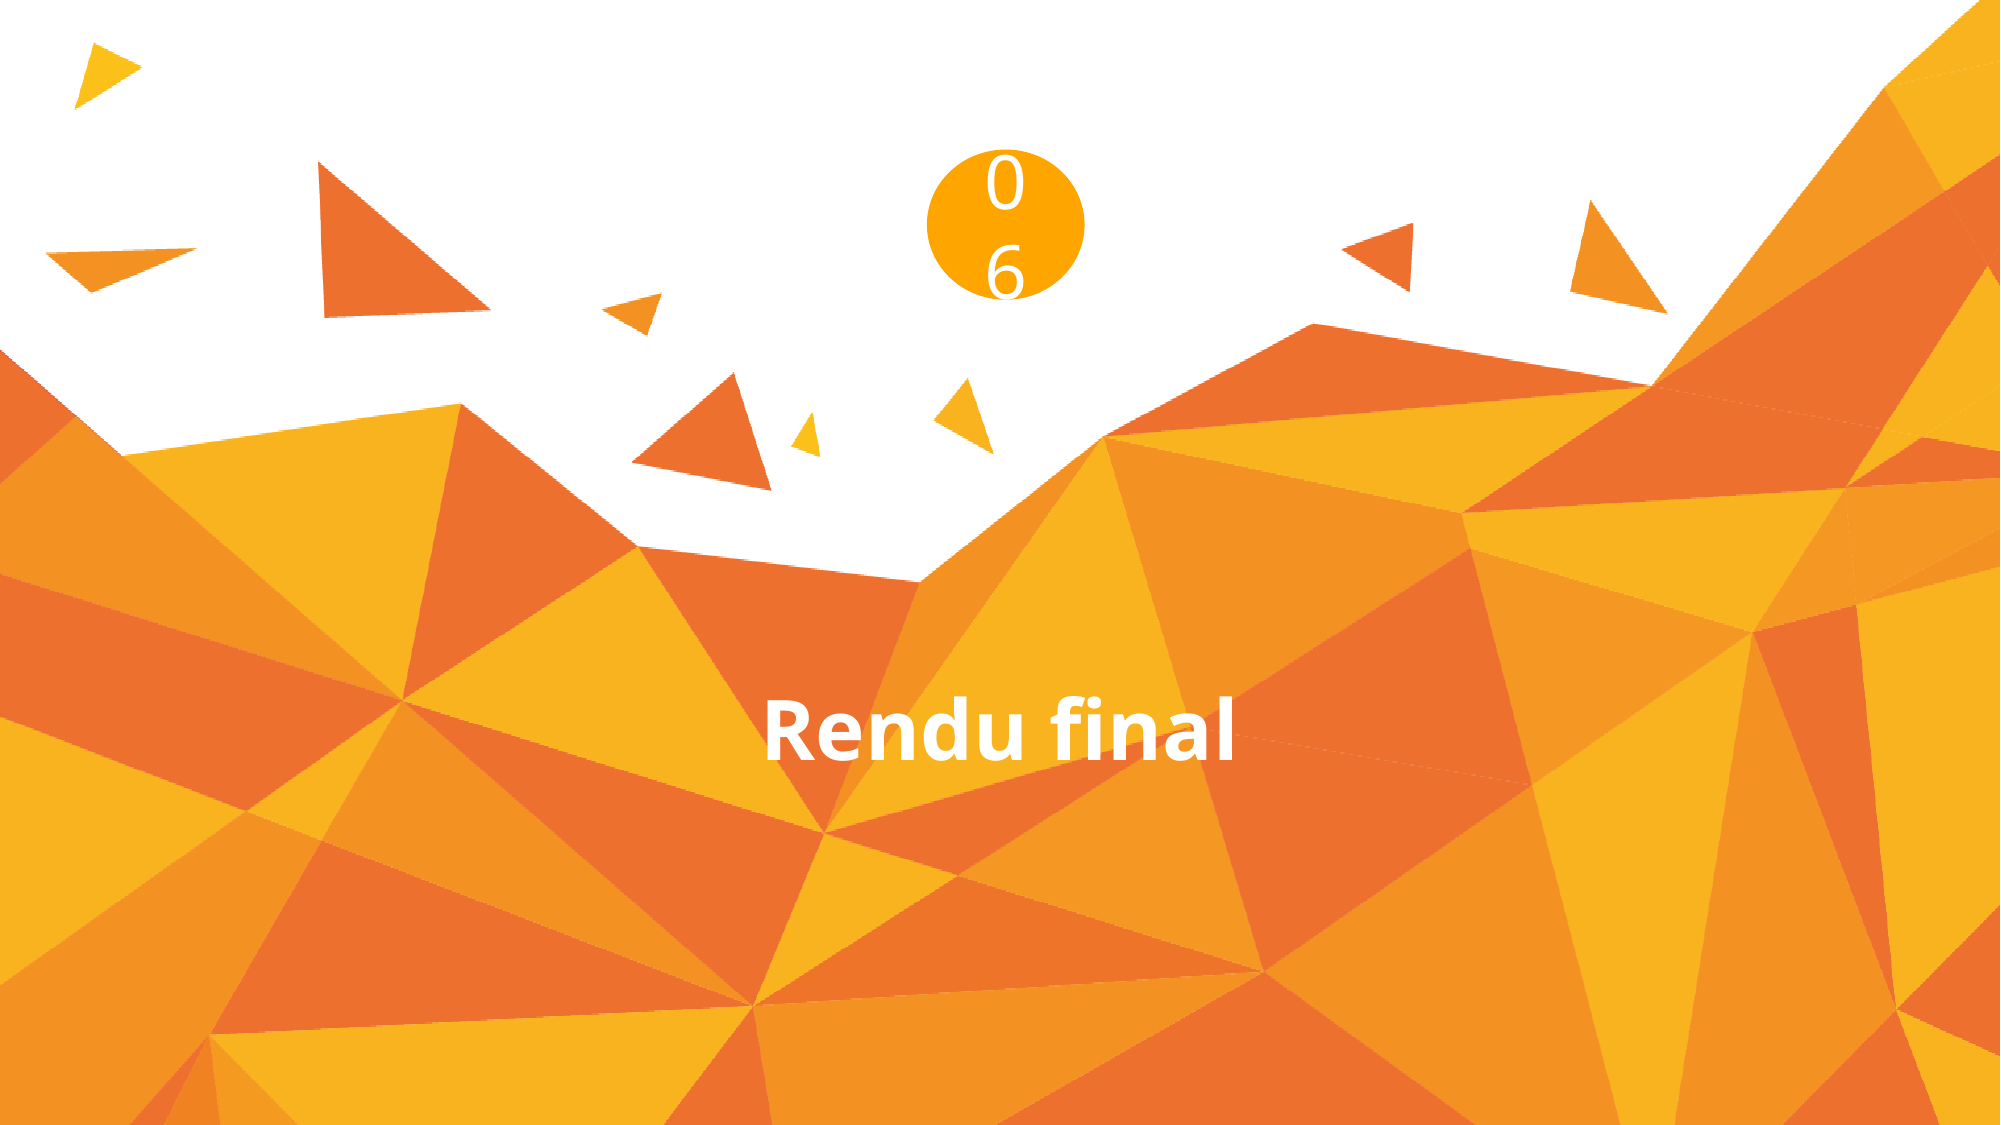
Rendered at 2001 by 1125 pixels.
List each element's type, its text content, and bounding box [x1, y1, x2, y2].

text_box [442, 680, 1604, 797]
text_box 06 [926, 149, 1085, 300]
text_box Rendu final [454, 669, 1546, 786]
picture [0, 0, 2000, 1125]
